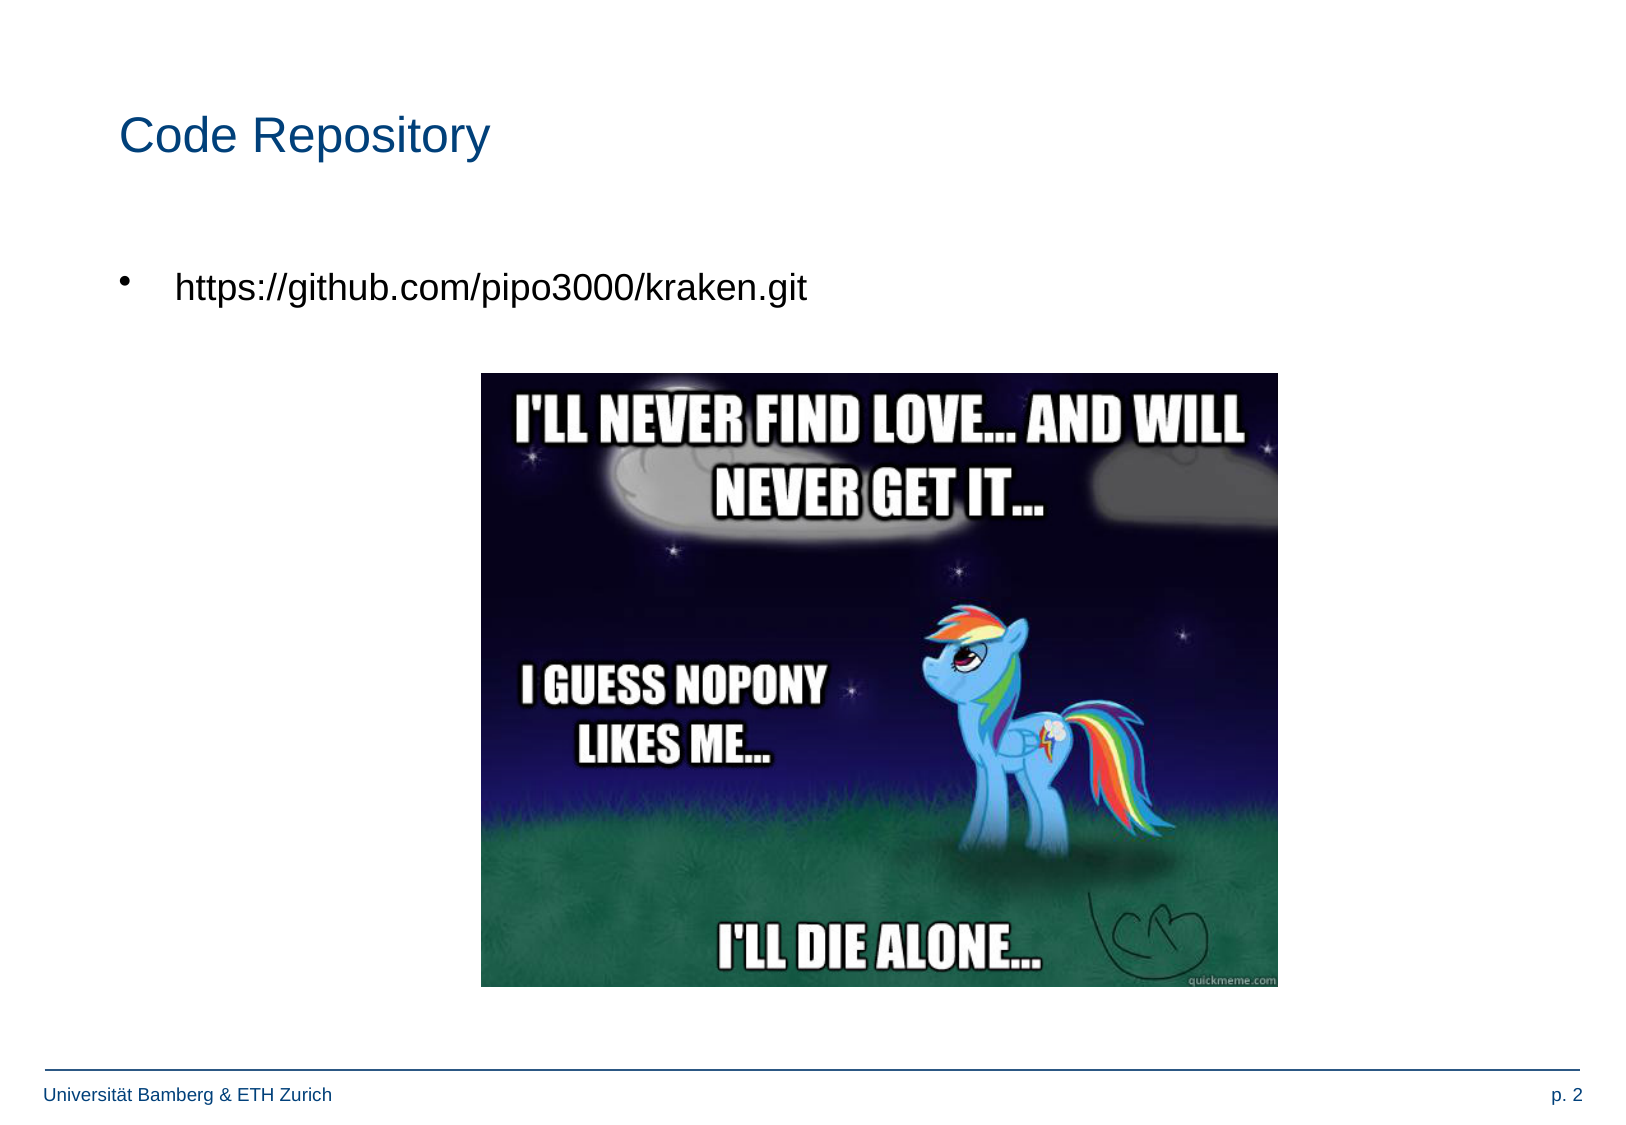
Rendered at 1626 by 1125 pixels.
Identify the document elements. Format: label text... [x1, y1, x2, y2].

picture [481, 373, 1278, 988]
title Code Repository [103, 44, 1415, 220]
list https://github.com/pipo3000/kraken.git [103, 255, 1477, 1047]
